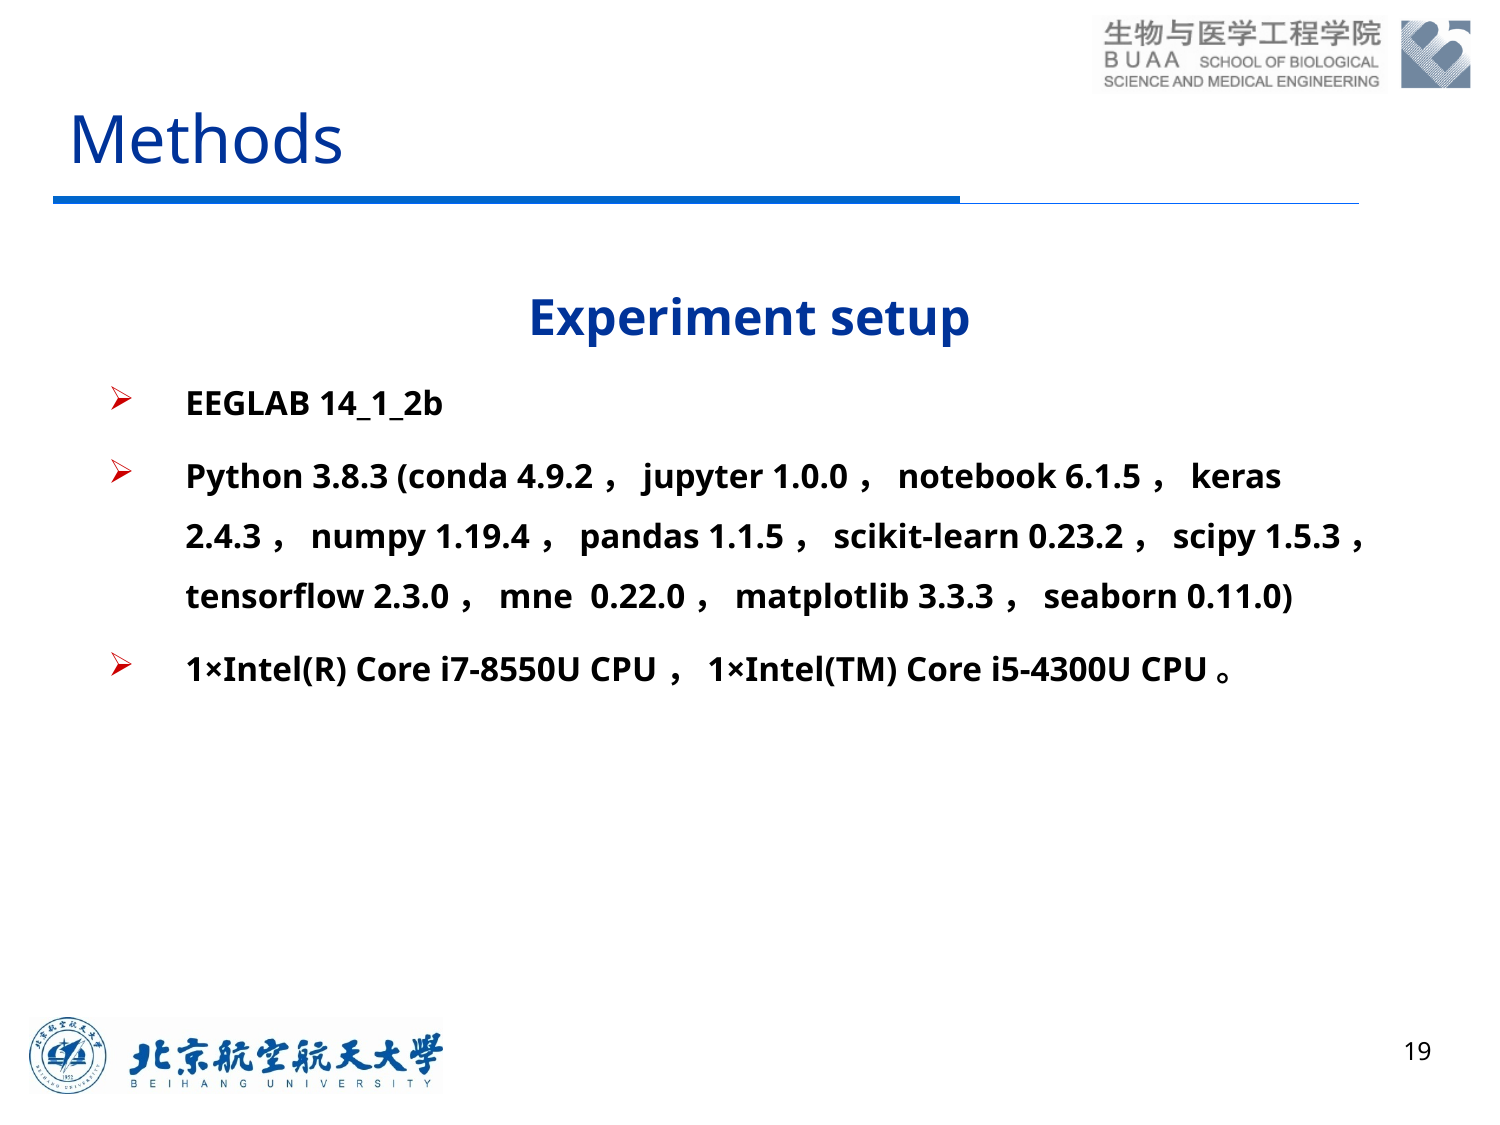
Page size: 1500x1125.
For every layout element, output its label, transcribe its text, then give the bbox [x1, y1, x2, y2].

title Methods [52, 30, 1271, 185]
picture [29, 1017, 443, 1094]
picture [1399, 18, 1471, 89]
picture [1092, 15, 1388, 94]
list Experiment setup EEGLAB 14_1_2b Python 3.8.3 (conda 4.9.2，jupyter 1.0.0，notebook 6.1.5，keras 2.4.3，numpy 1.19.4，pandas 1.1.5，scikit-learn 0.23.2，scipy 1.5.3，tensorflow 2.3.0，mne 0.22.0，matplotlib 3.3.3，seaborn 0.11.0) 1×Intel(R) Core i7-8550U CPU，1×Intel(TM) Core i5-4300U CPU。 [93, 247, 1407, 1029]
slide_number 19 [1121, 1027, 1448, 1107]
